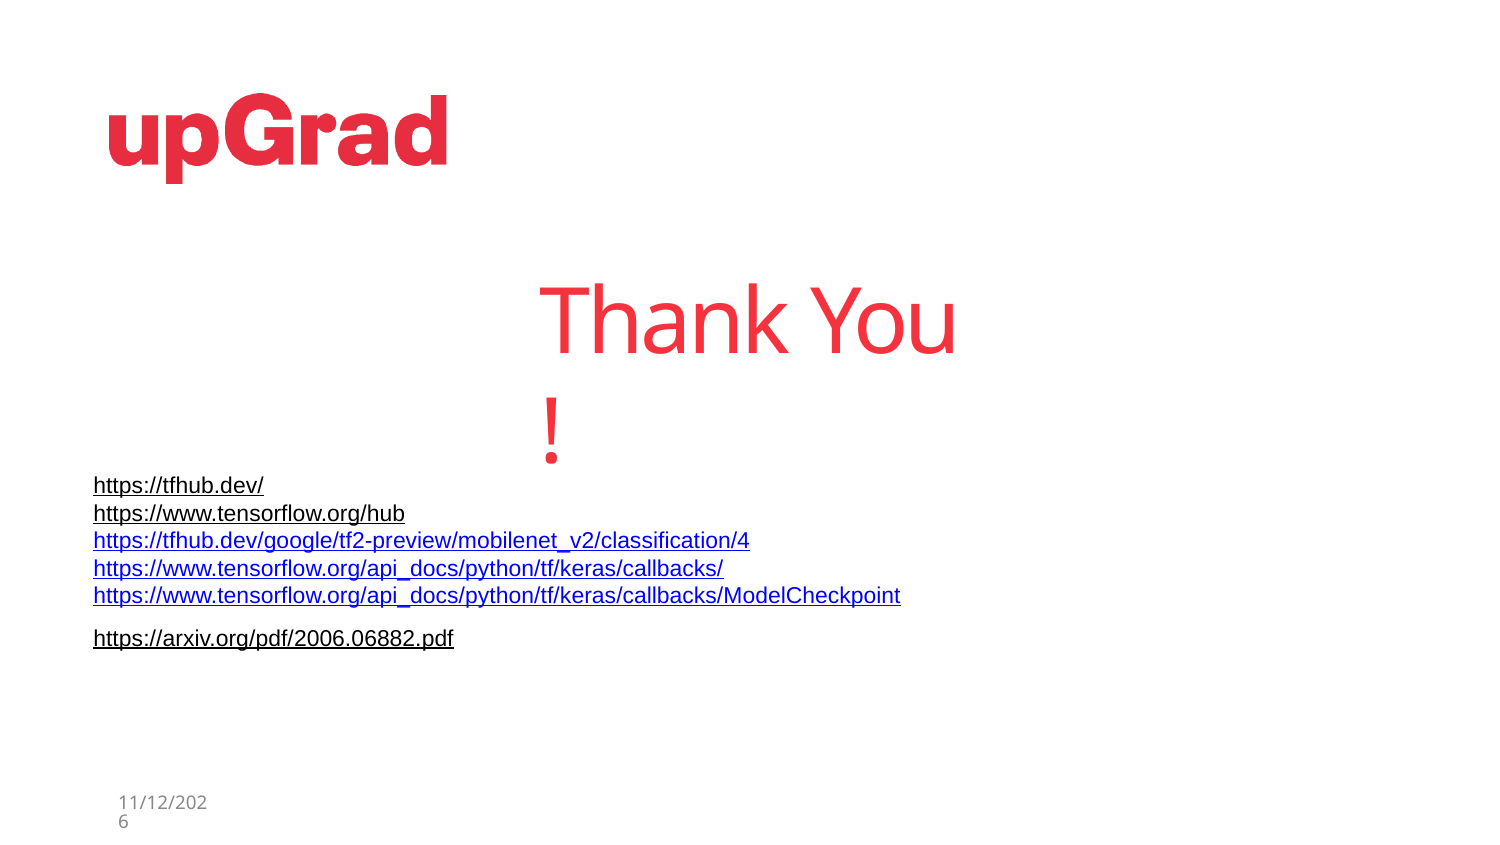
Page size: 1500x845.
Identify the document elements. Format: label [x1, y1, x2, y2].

slide_number [116, 791, 217, 819]
text_box [0, 0, 1500, 764]
